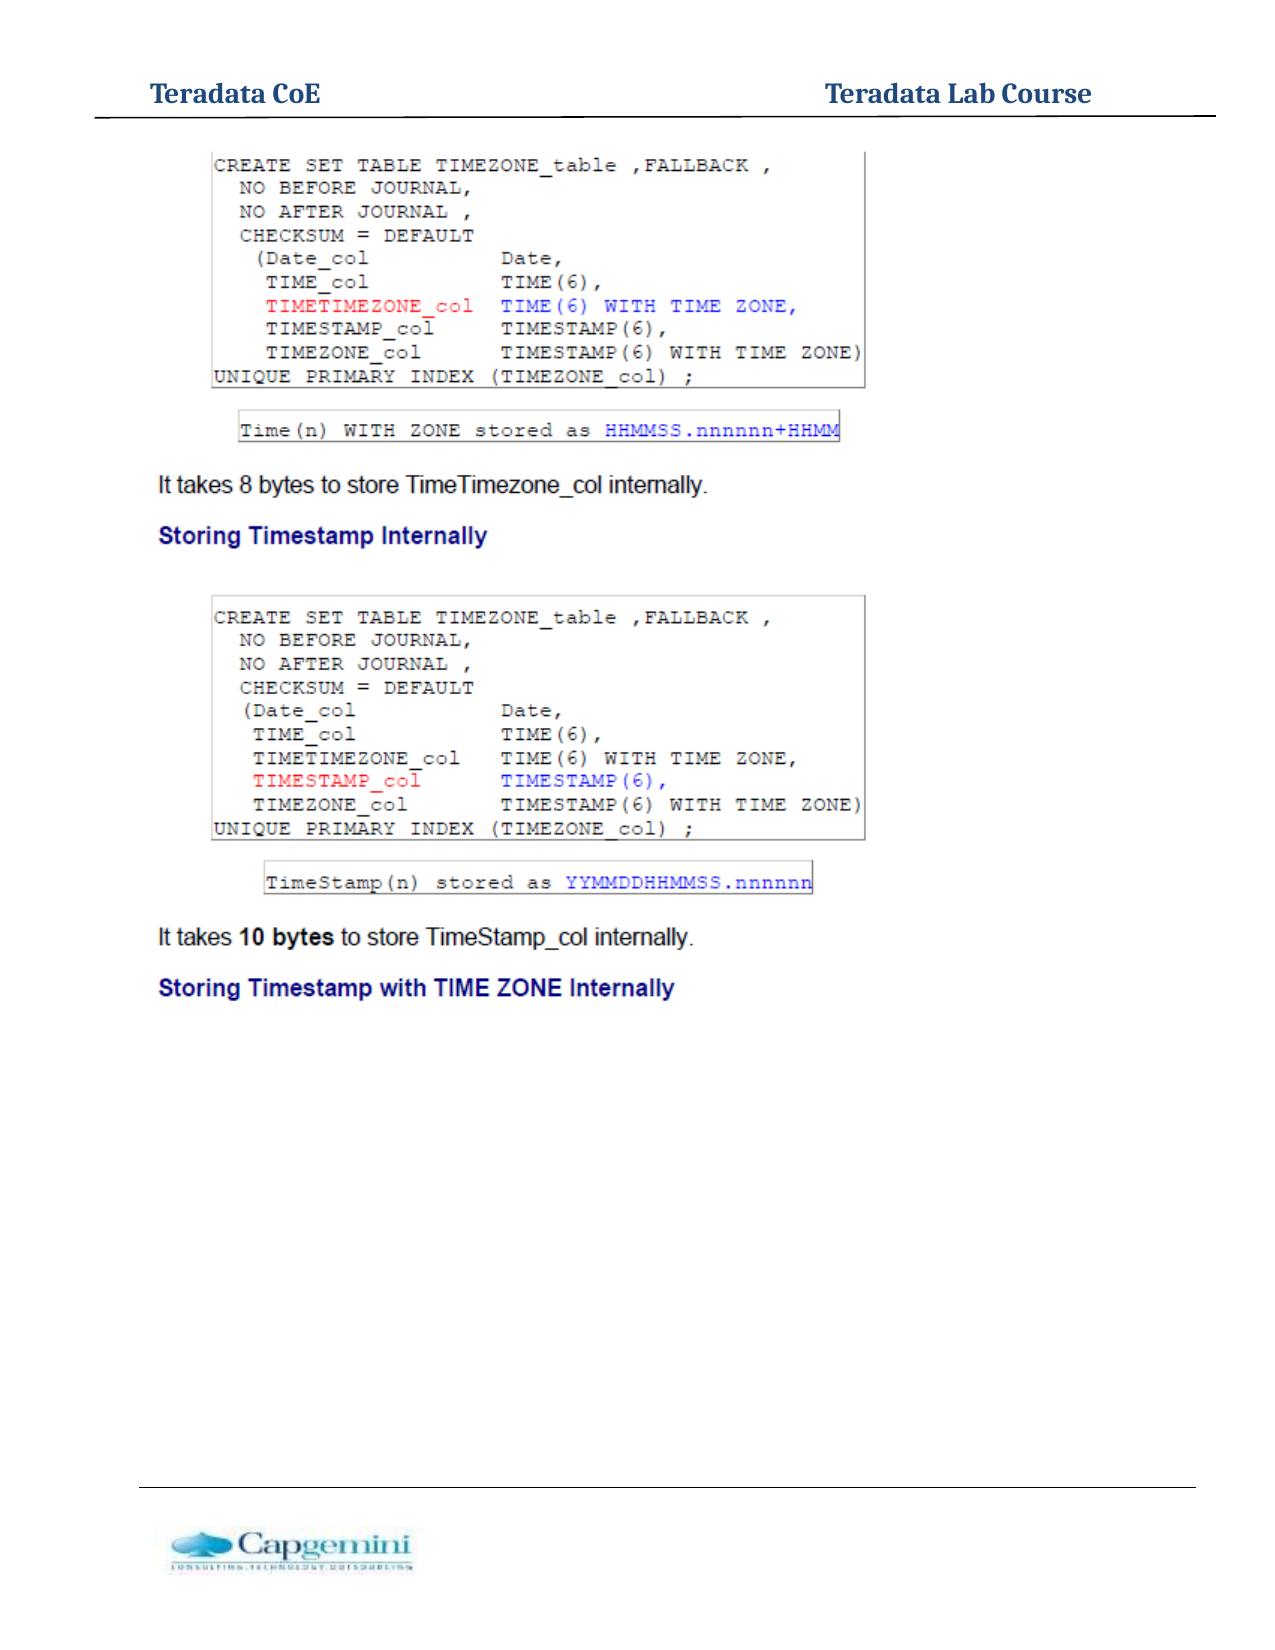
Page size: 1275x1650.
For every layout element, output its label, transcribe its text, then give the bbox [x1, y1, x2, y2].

text_box [139, 1464, 1197, 1490]
text_box Teradata Lab Course [823, 76, 1109, 111]
text_box [153, 1526, 425, 1575]
text_box Teradata CoE [147, 76, 336, 111]
text_box [153, 150, 1128, 1016]
